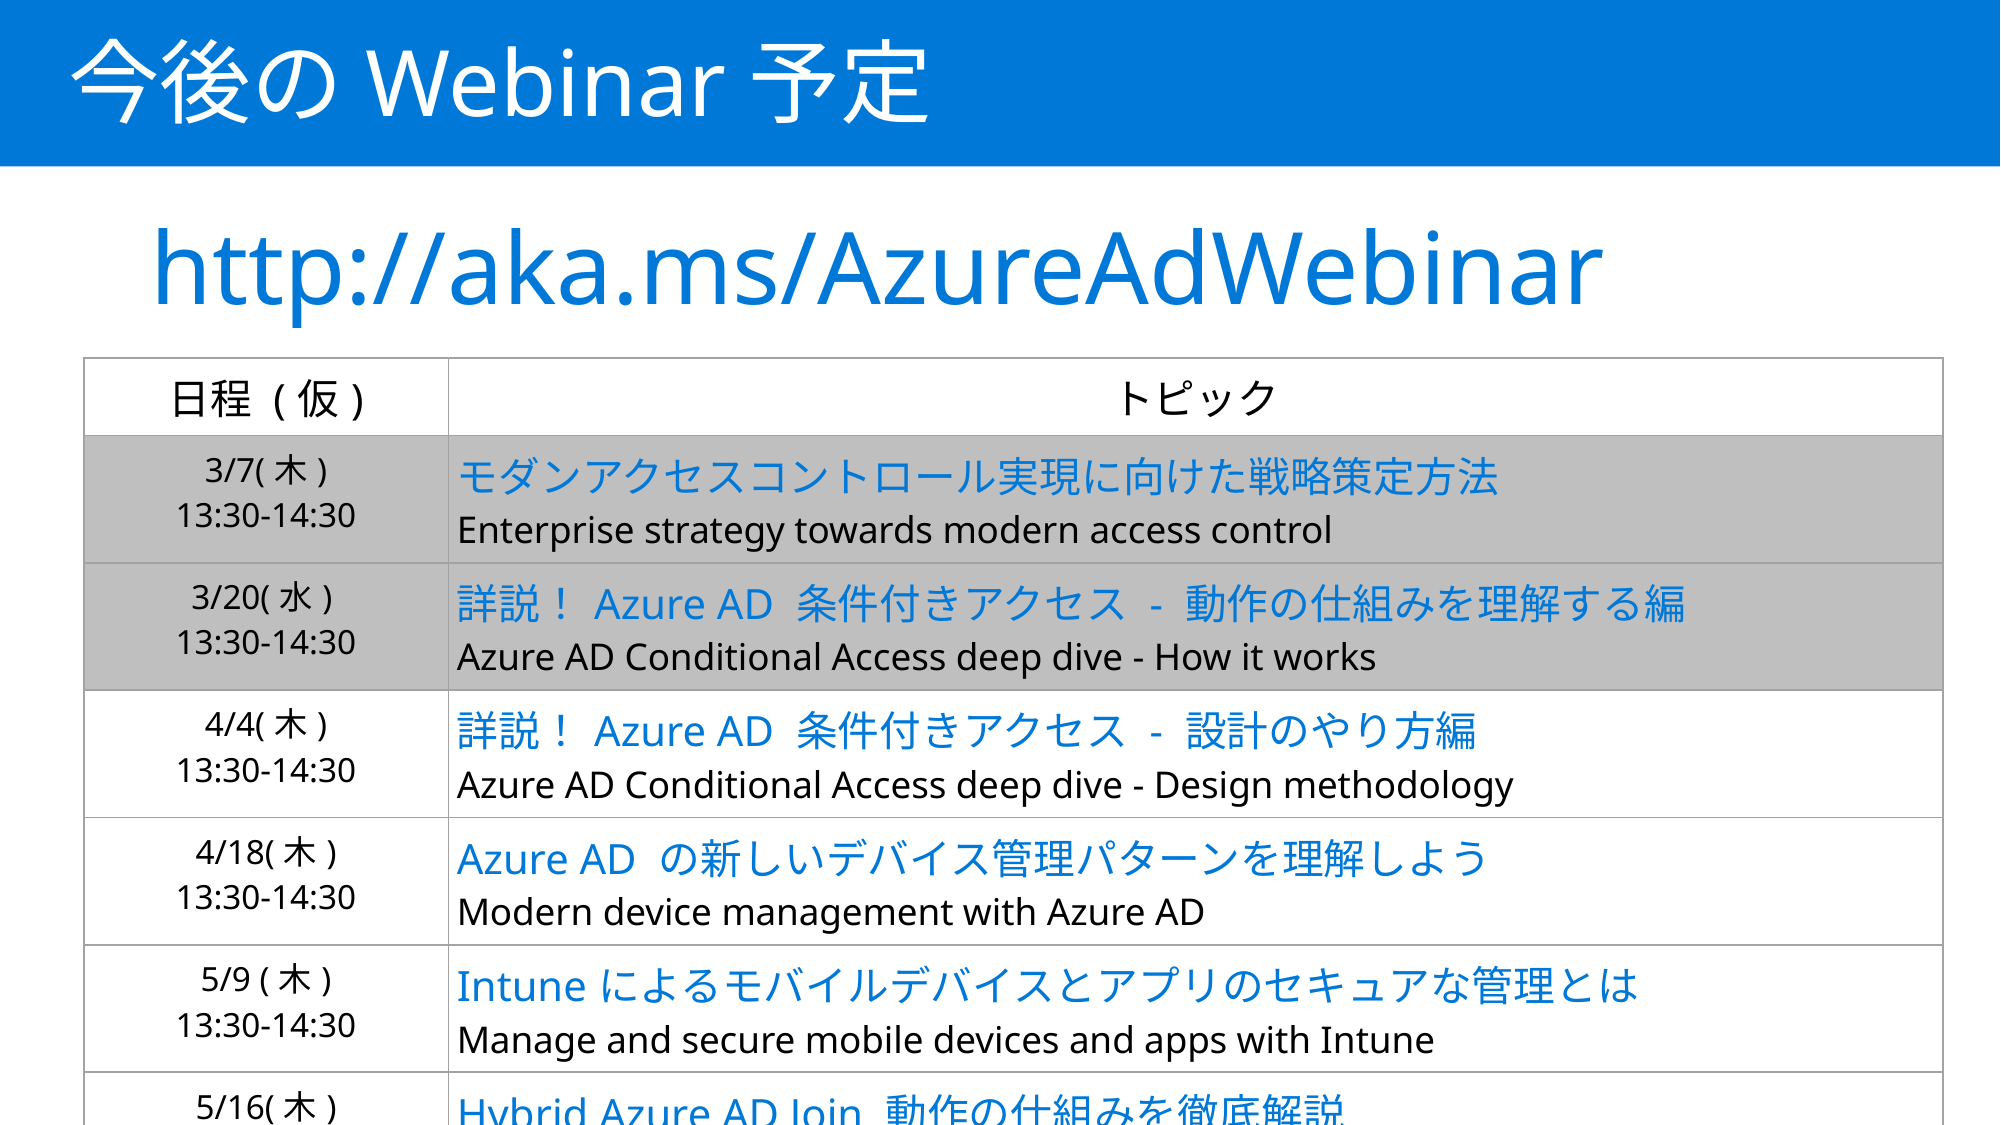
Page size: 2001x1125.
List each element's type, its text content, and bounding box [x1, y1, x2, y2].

table_cell 4/18(木) 13:30-14:30 [85, 818, 448, 944]
text_box [1944, 357, 1948, 535]
table_cell Azure AD の新しいデバイス管理パターンを理解しよう Modern device management with Azure AD [449, 818, 1942, 944]
table_header 日程 (仮) [85, 359, 448, 435]
table_cell Intuneによるモバイルデバイスとアプリのセキュアな管理とは Manage and secure mobile devices and apps with Intune [449, 946, 1942, 1071]
text_box http://aka.ms/AzureAdWebinar [136, 197, 1622, 332]
table_cell Hybrid Azure AD Join 動作の仕組みを徹底解説 Hybrid Azure AD Join deep dive [449, 1073, 1942, 1125]
table_header トピック [449, 359, 1942, 435]
table_cell モダンアクセスコントロール実現に向けた戦略策定方法 Enterprise strategy towards modern access control [449, 436, 1942, 562]
table_cell 5/9 (木) 13:30-14:30 [85, 946, 448, 1071]
table_cell 詳説！Azure AD 条件付きアクセス - 設計のやり方編 Azure AD Conditional Access deep dive - Design methodology [449, 691, 1942, 817]
table_cell 詳説！Azure AD 条件付きアクセス - 動作の仕組みを理解する編 Azure AD Conditional Access deep dive - How it works [449, 564, 1942, 689]
text_box [212, 152, 1948, 321]
list 今後のWebinar予定 [44, 21, 1956, 152]
table_cell 5/16(木) 13:30-14:30 [85, 1073, 448, 1125]
table_cell 3/7(木) 13:30-14:30 [85, 436, 448, 562]
table_cell 3/20(水) 13:30-14:30 [85, 564, 448, 689]
table_cell 4/4(木) 13:30-14:30 [85, 691, 448, 817]
